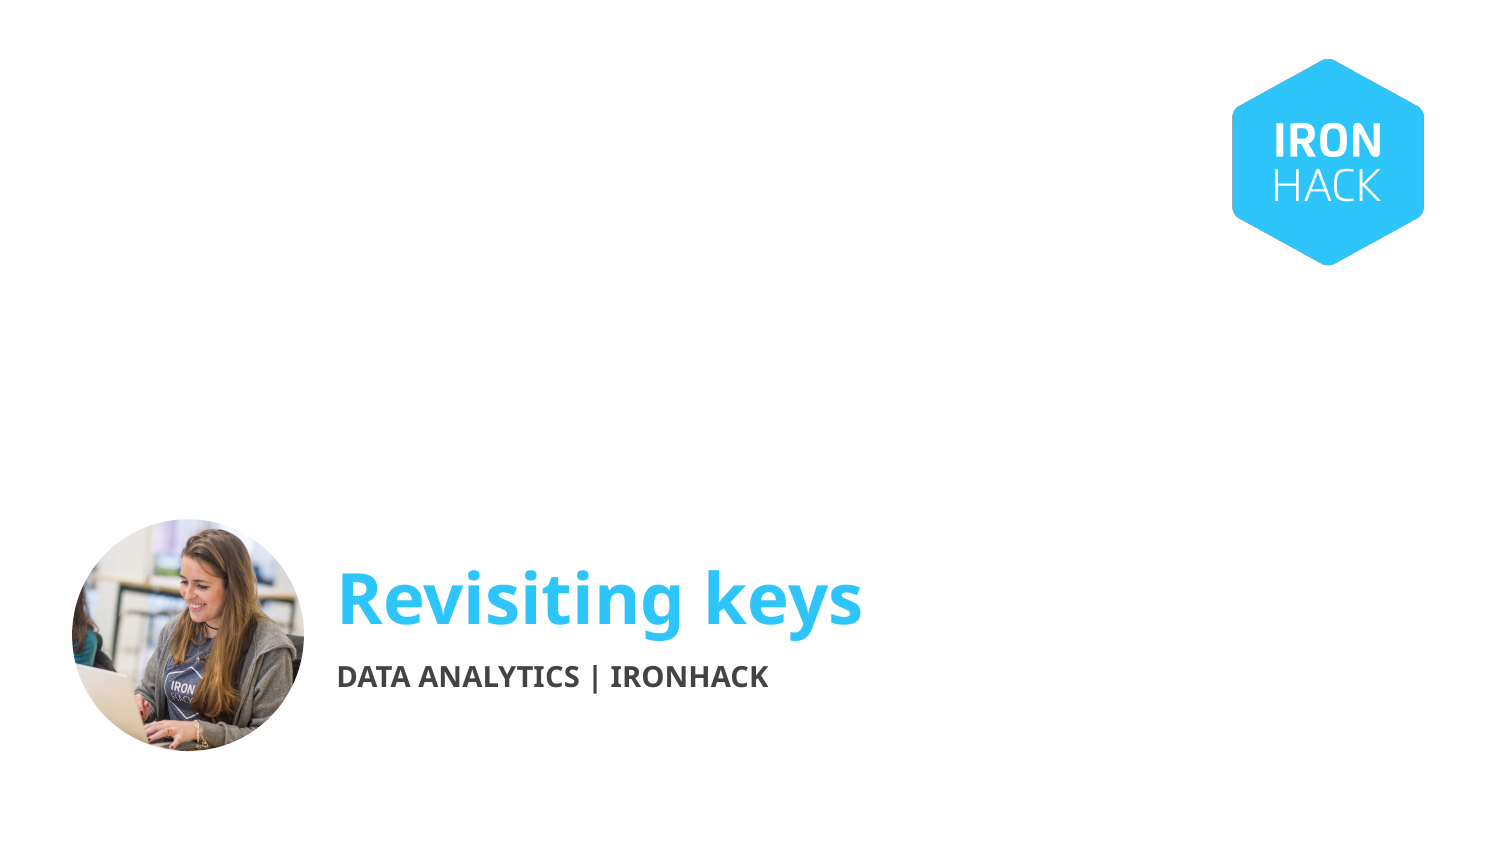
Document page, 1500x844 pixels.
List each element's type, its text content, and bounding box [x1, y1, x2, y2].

picture [71, 519, 305, 752]
title Revisiting keys [321, 538, 1500, 633]
title DATA ANALYTICS | IRONHACK [321, 643, 963, 709]
picture [1191, 25, 1465, 299]
